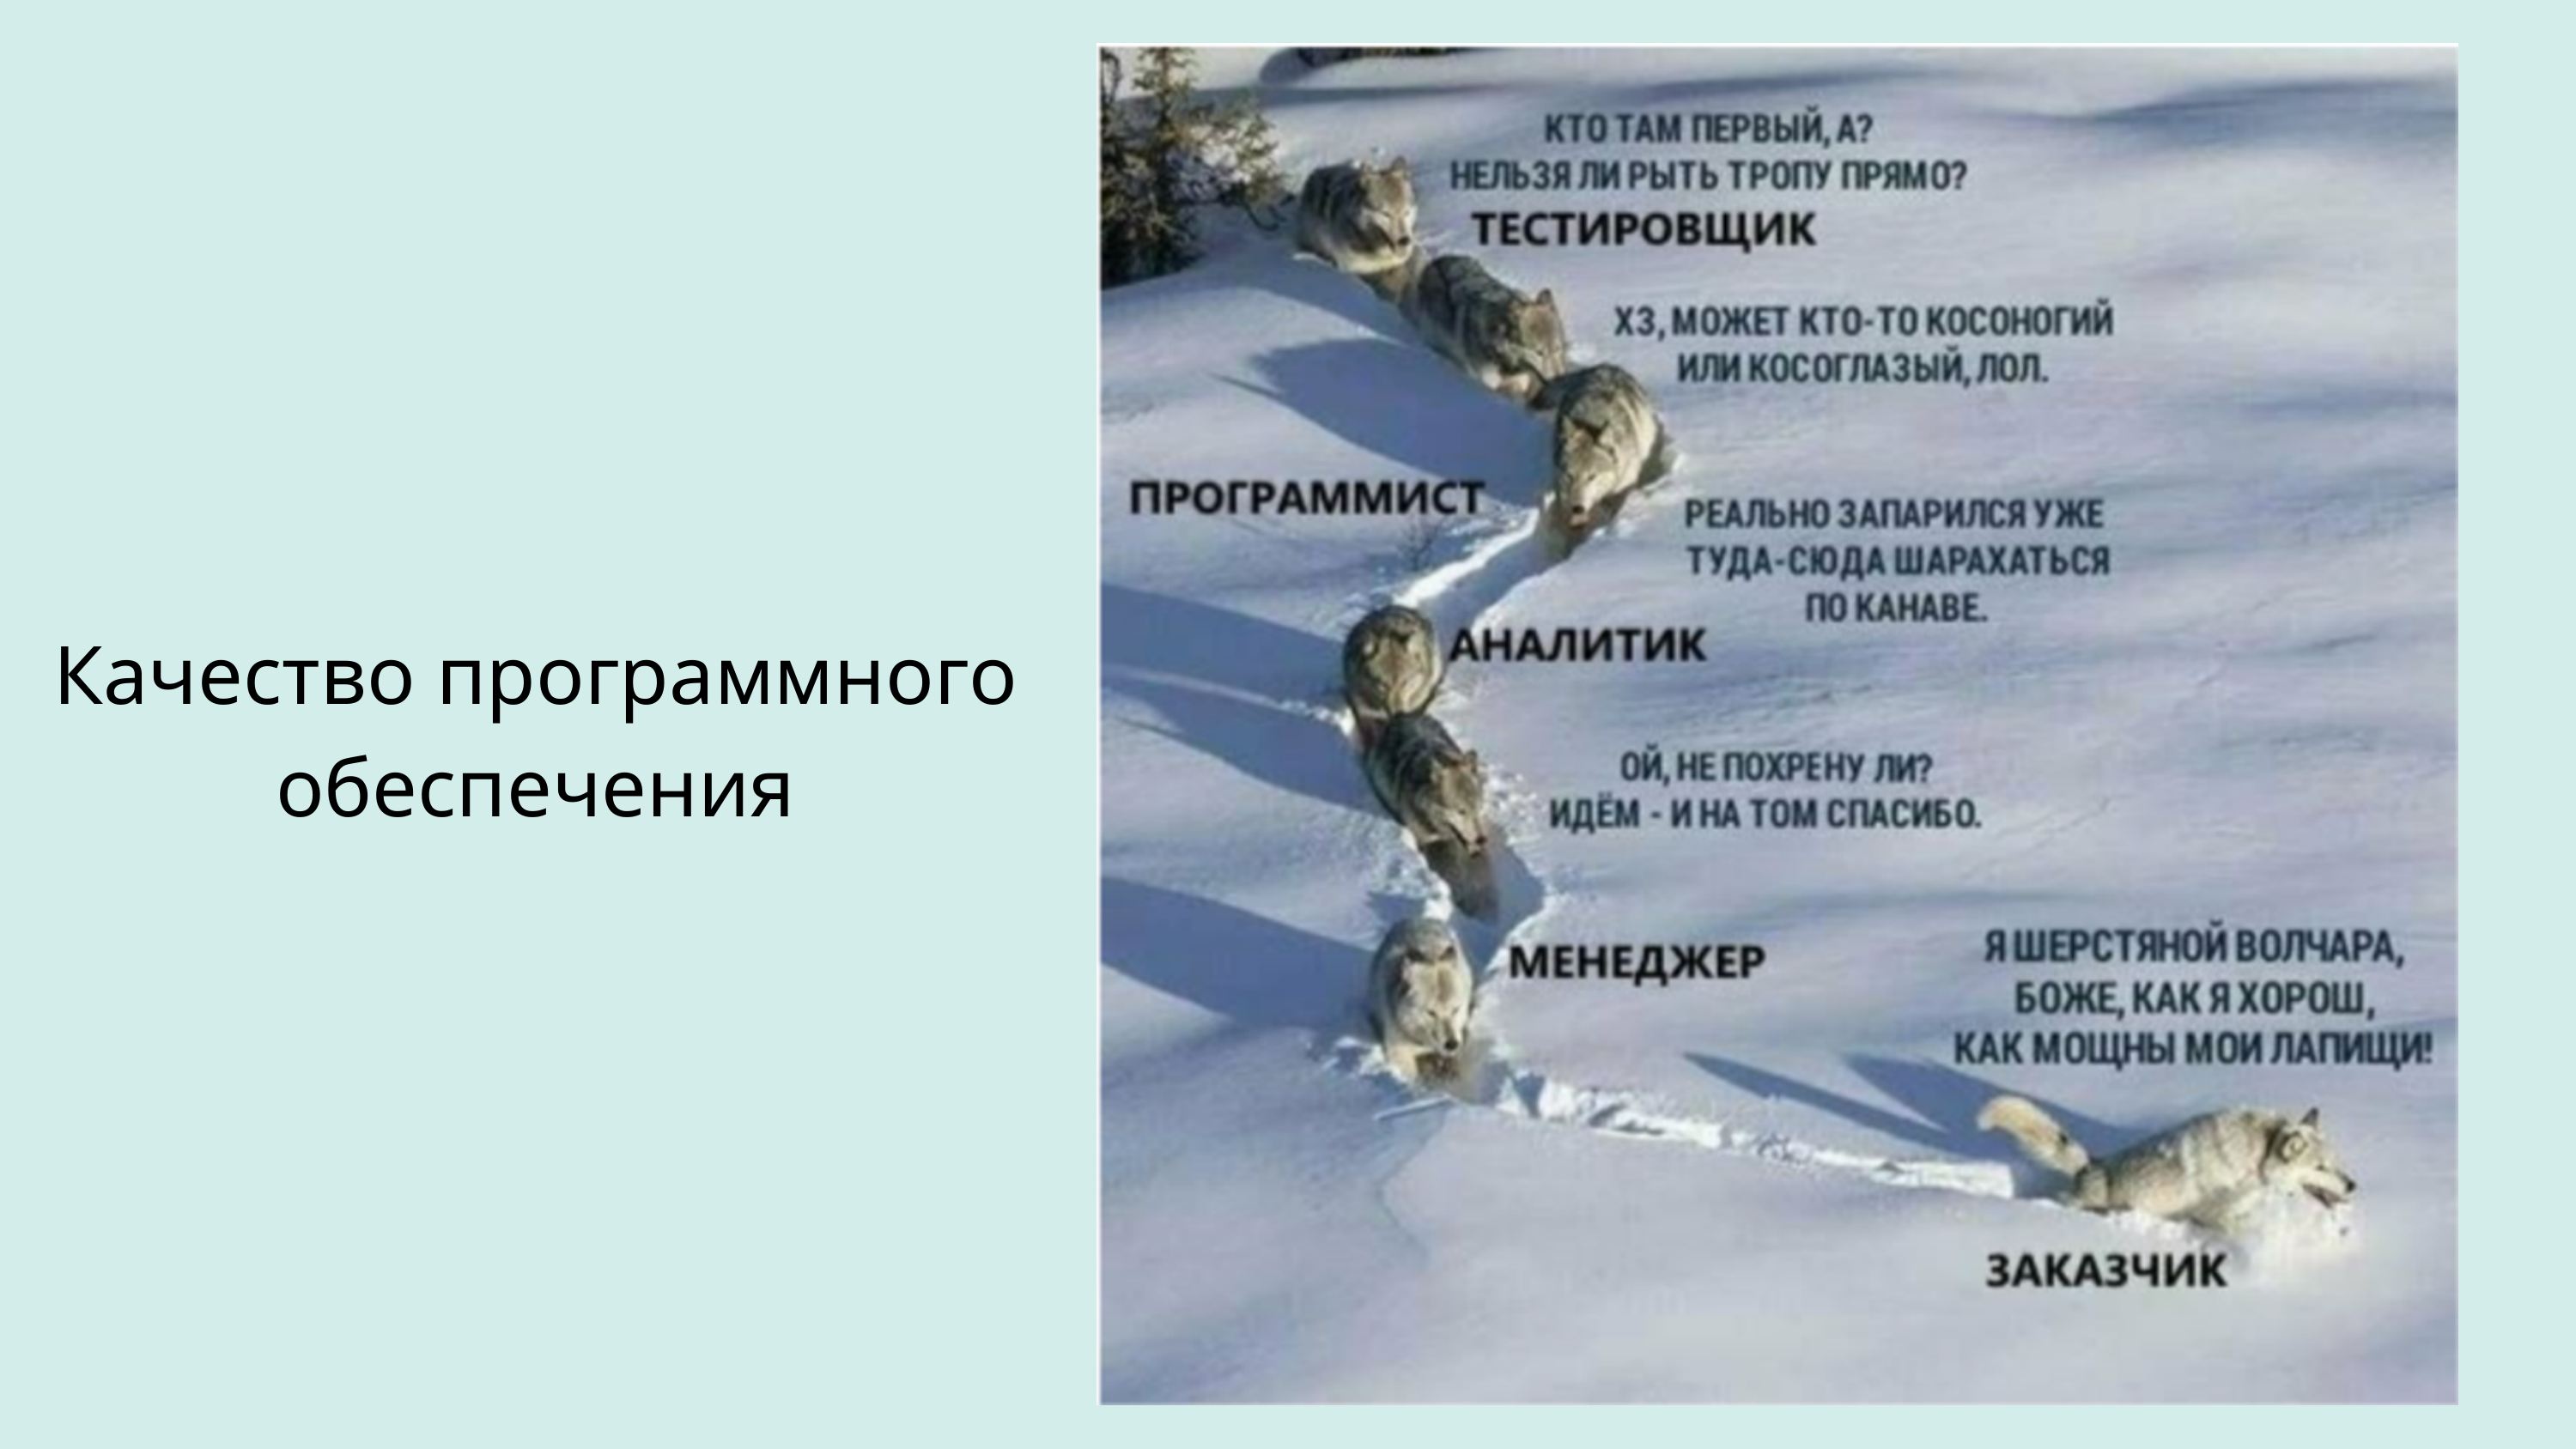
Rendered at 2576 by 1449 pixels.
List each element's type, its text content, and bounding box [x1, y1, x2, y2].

text_box [1097, 43, 2458, 1405]
text_box Качество программного обеспечения [29, 607, 1042, 834]
